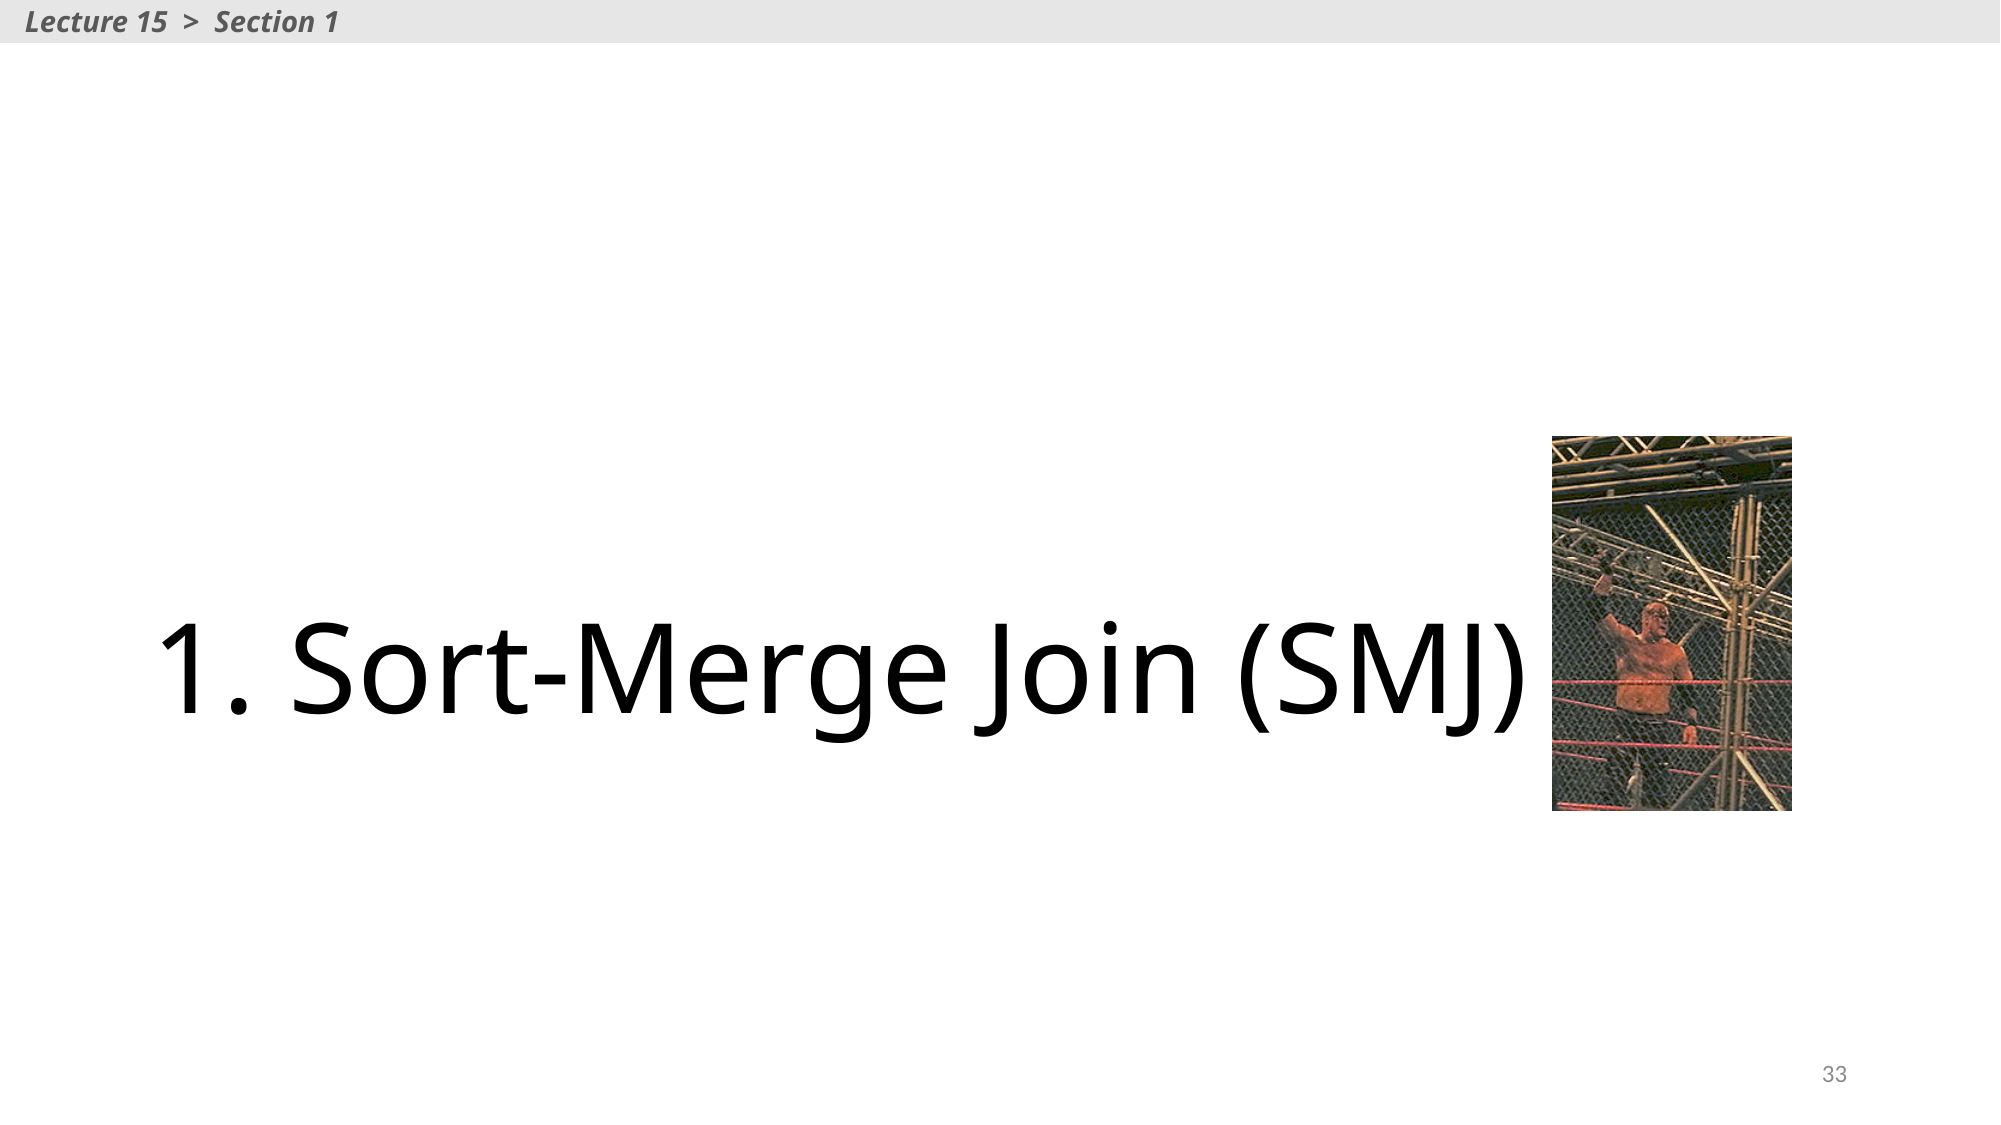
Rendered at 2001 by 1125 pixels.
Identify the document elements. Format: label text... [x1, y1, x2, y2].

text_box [0, 0, 2000, 47]
slide_number 33 [1412, 1042, 1863, 1103]
title 1. Sort-Merge Join (SMJ) [136, 280, 1862, 749]
picture [1552, 436, 1792, 811]
